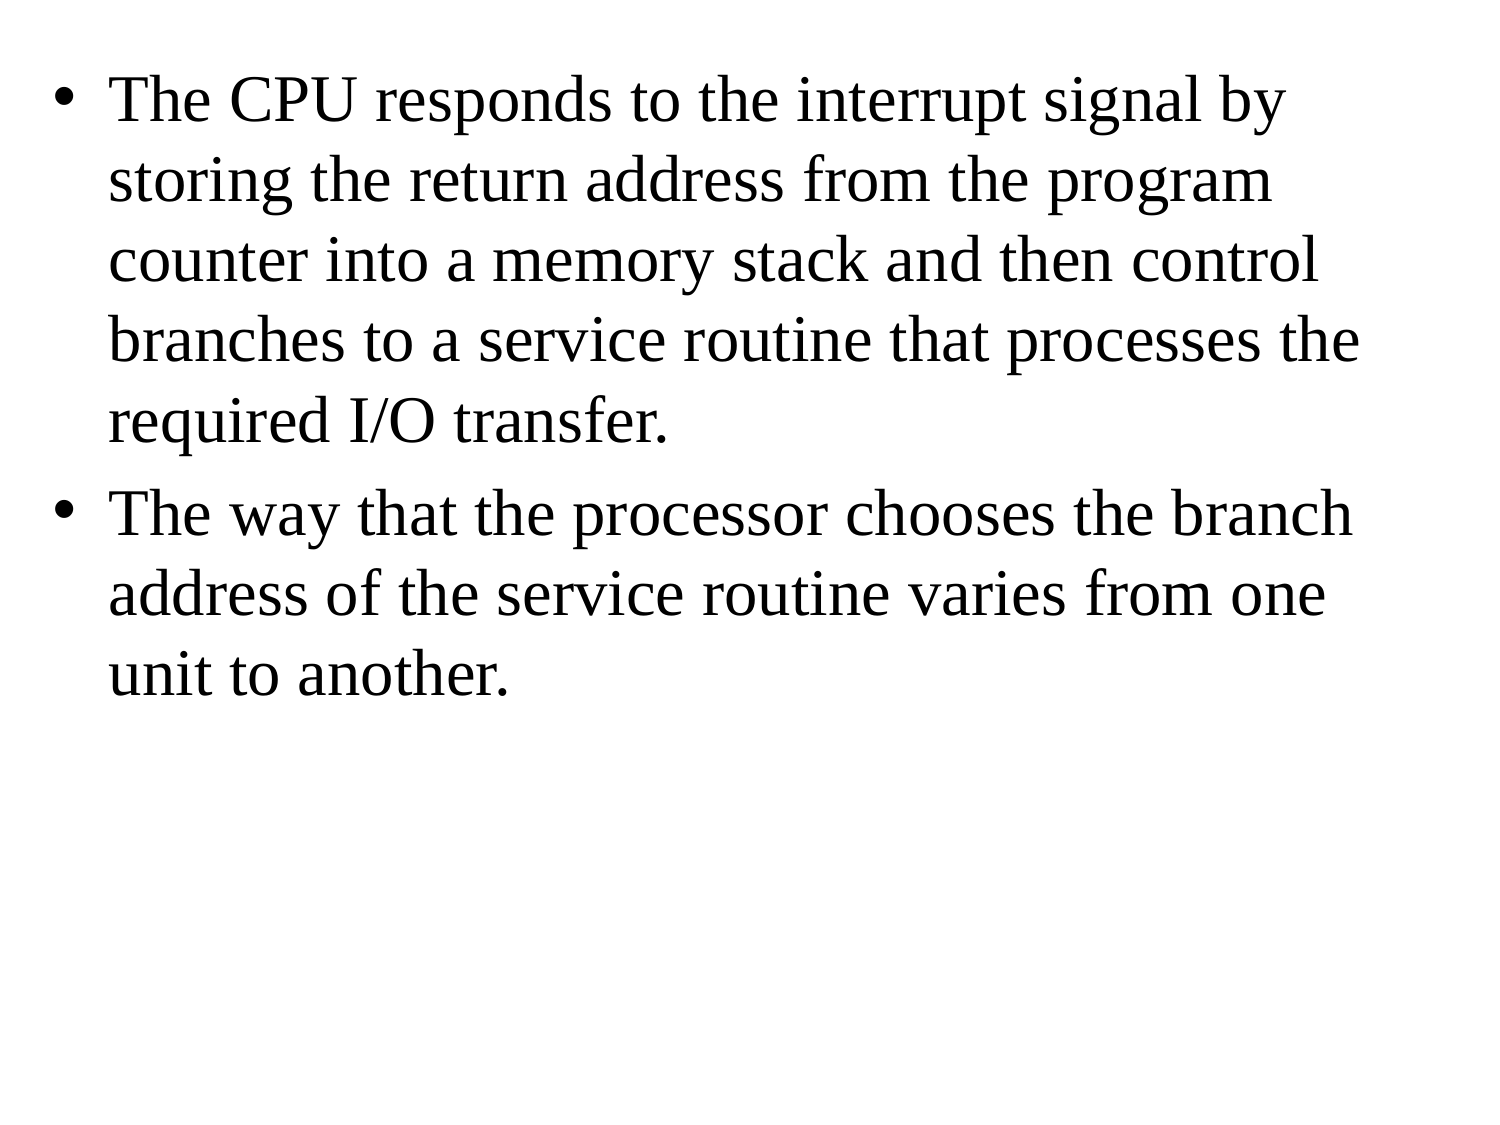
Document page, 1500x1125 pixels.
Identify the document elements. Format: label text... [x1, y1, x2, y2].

list The CPU responds to the interrupt signal by storing the return address from the program counter into a memory stack and then control branches to a service routine that processes the required I/O transfer. The way that the processor chooses the branch address of the service routine varies from one unit to another. [37, 47, 1448, 1113]
